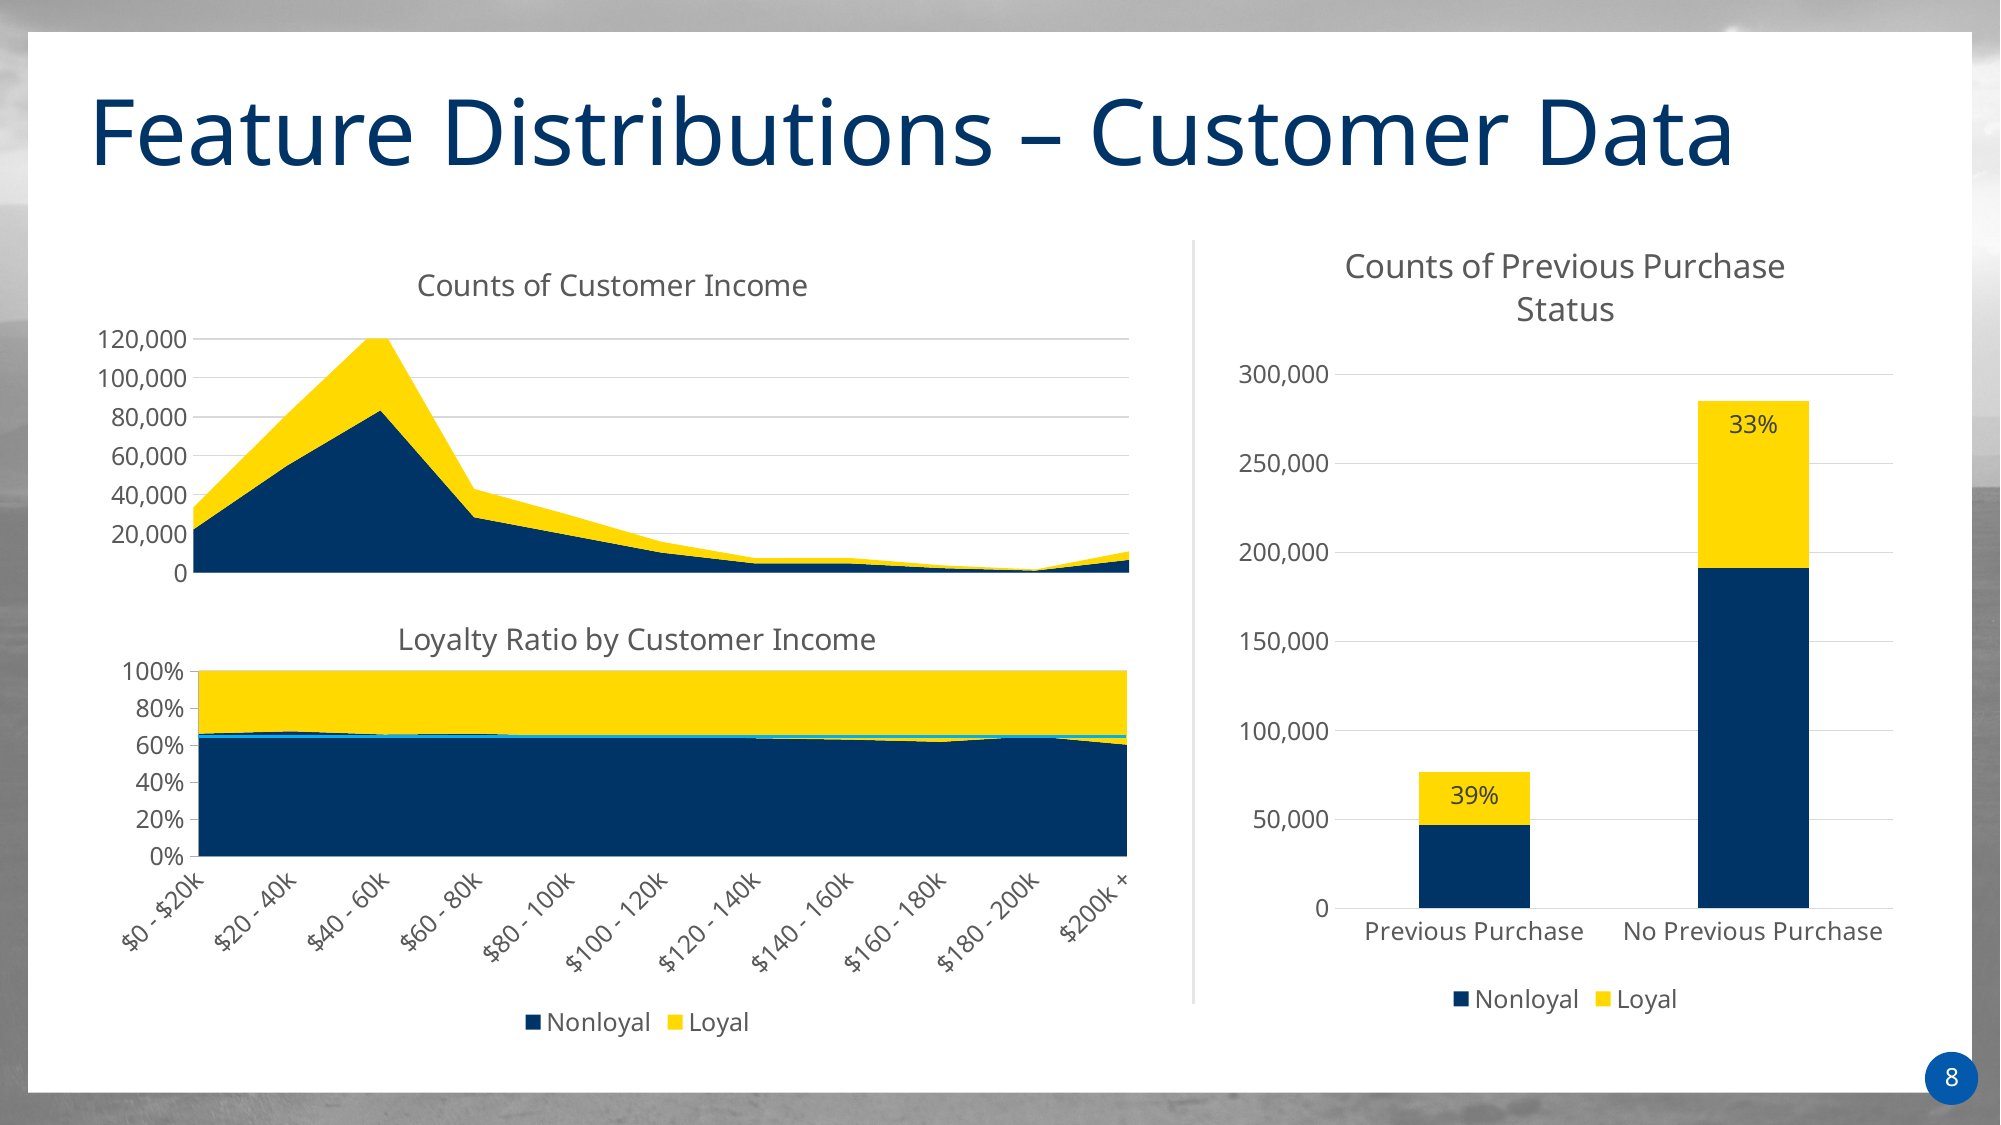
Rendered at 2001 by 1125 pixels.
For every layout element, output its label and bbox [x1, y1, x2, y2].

picture [0, 0, 2000, 1125]
chart [75, 240, 1168, 1046]
chart [1224, 209, 1907, 1023]
